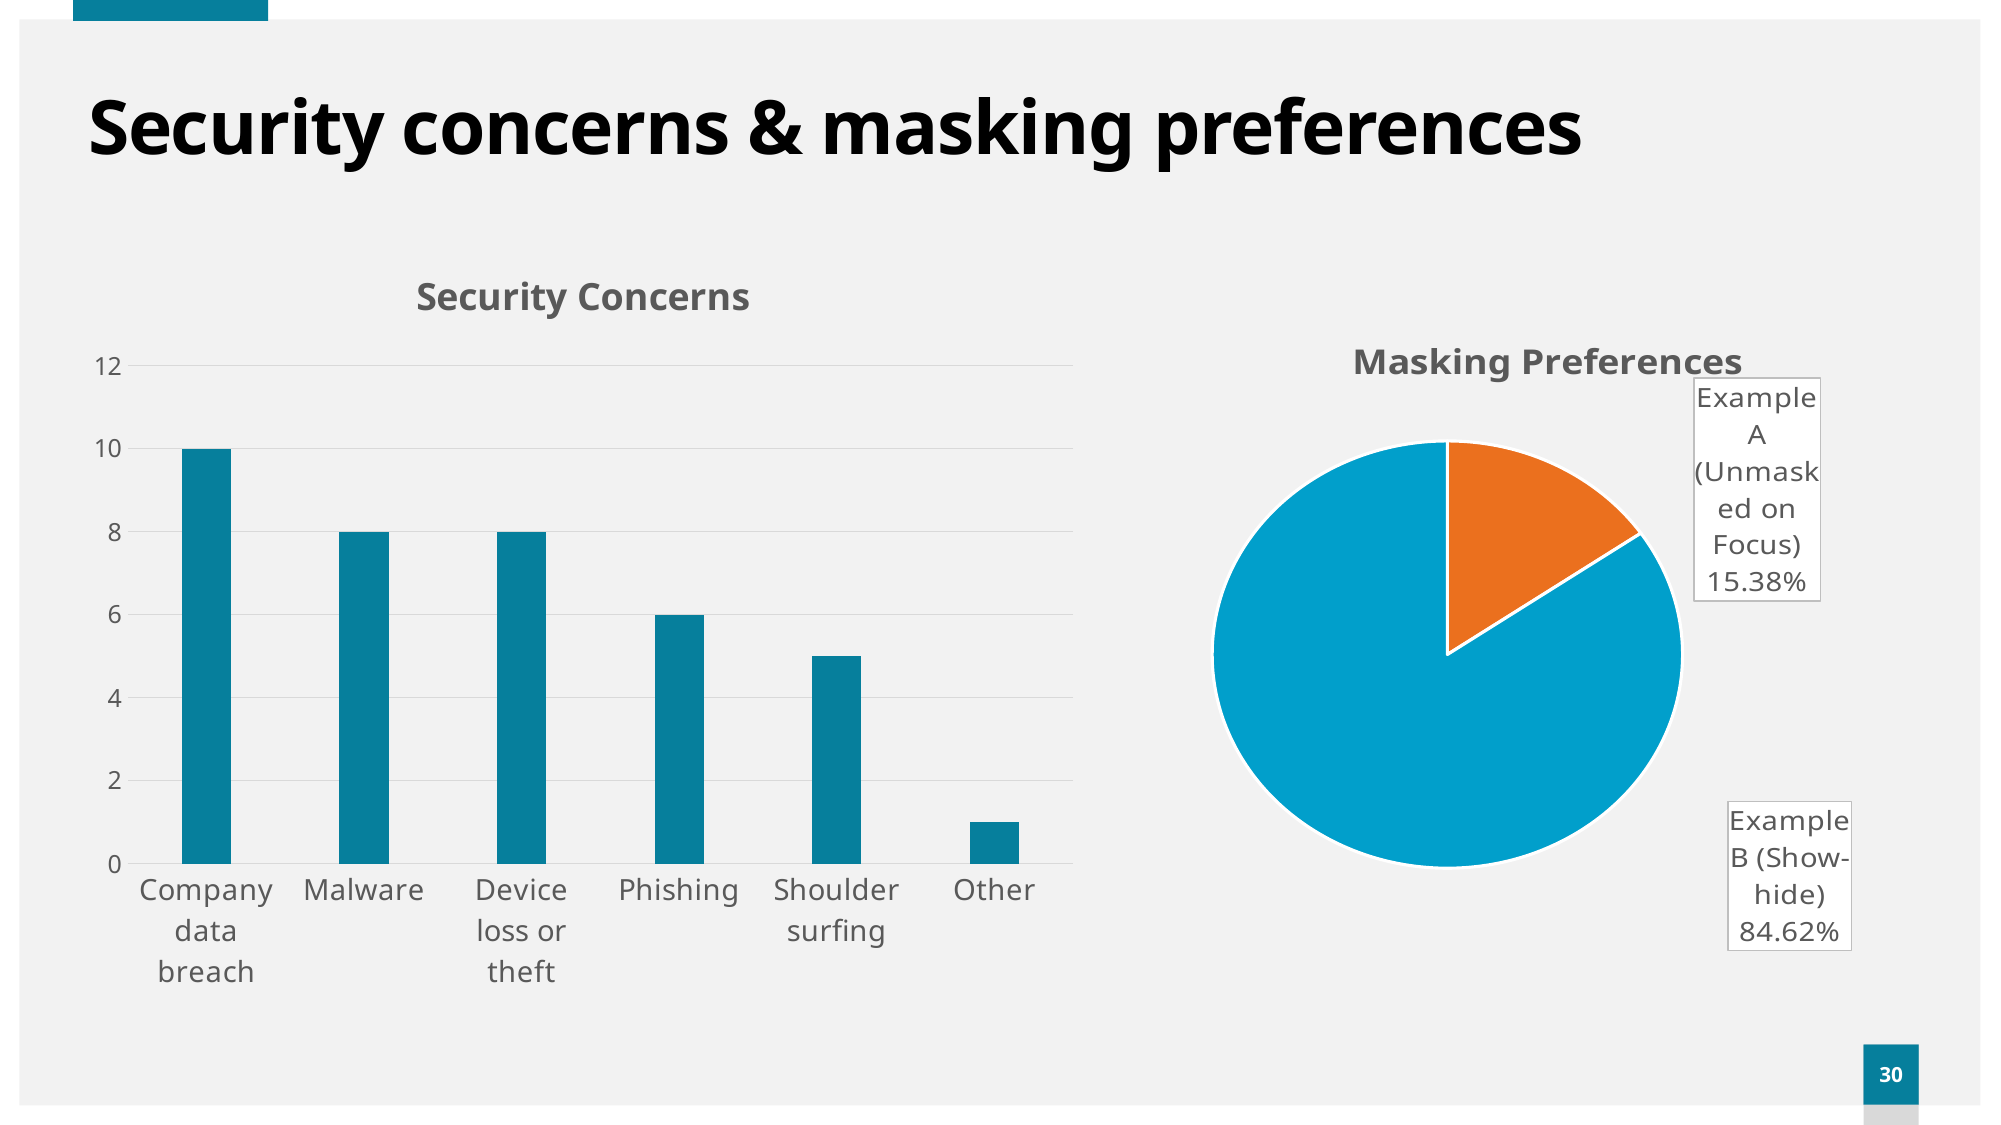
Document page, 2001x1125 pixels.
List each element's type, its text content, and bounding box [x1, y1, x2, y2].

chart [1145, 235, 1950, 1007]
chart [73, 235, 1094, 1007]
title Security concerns & masking preferences [73, 82, 1907, 179]
